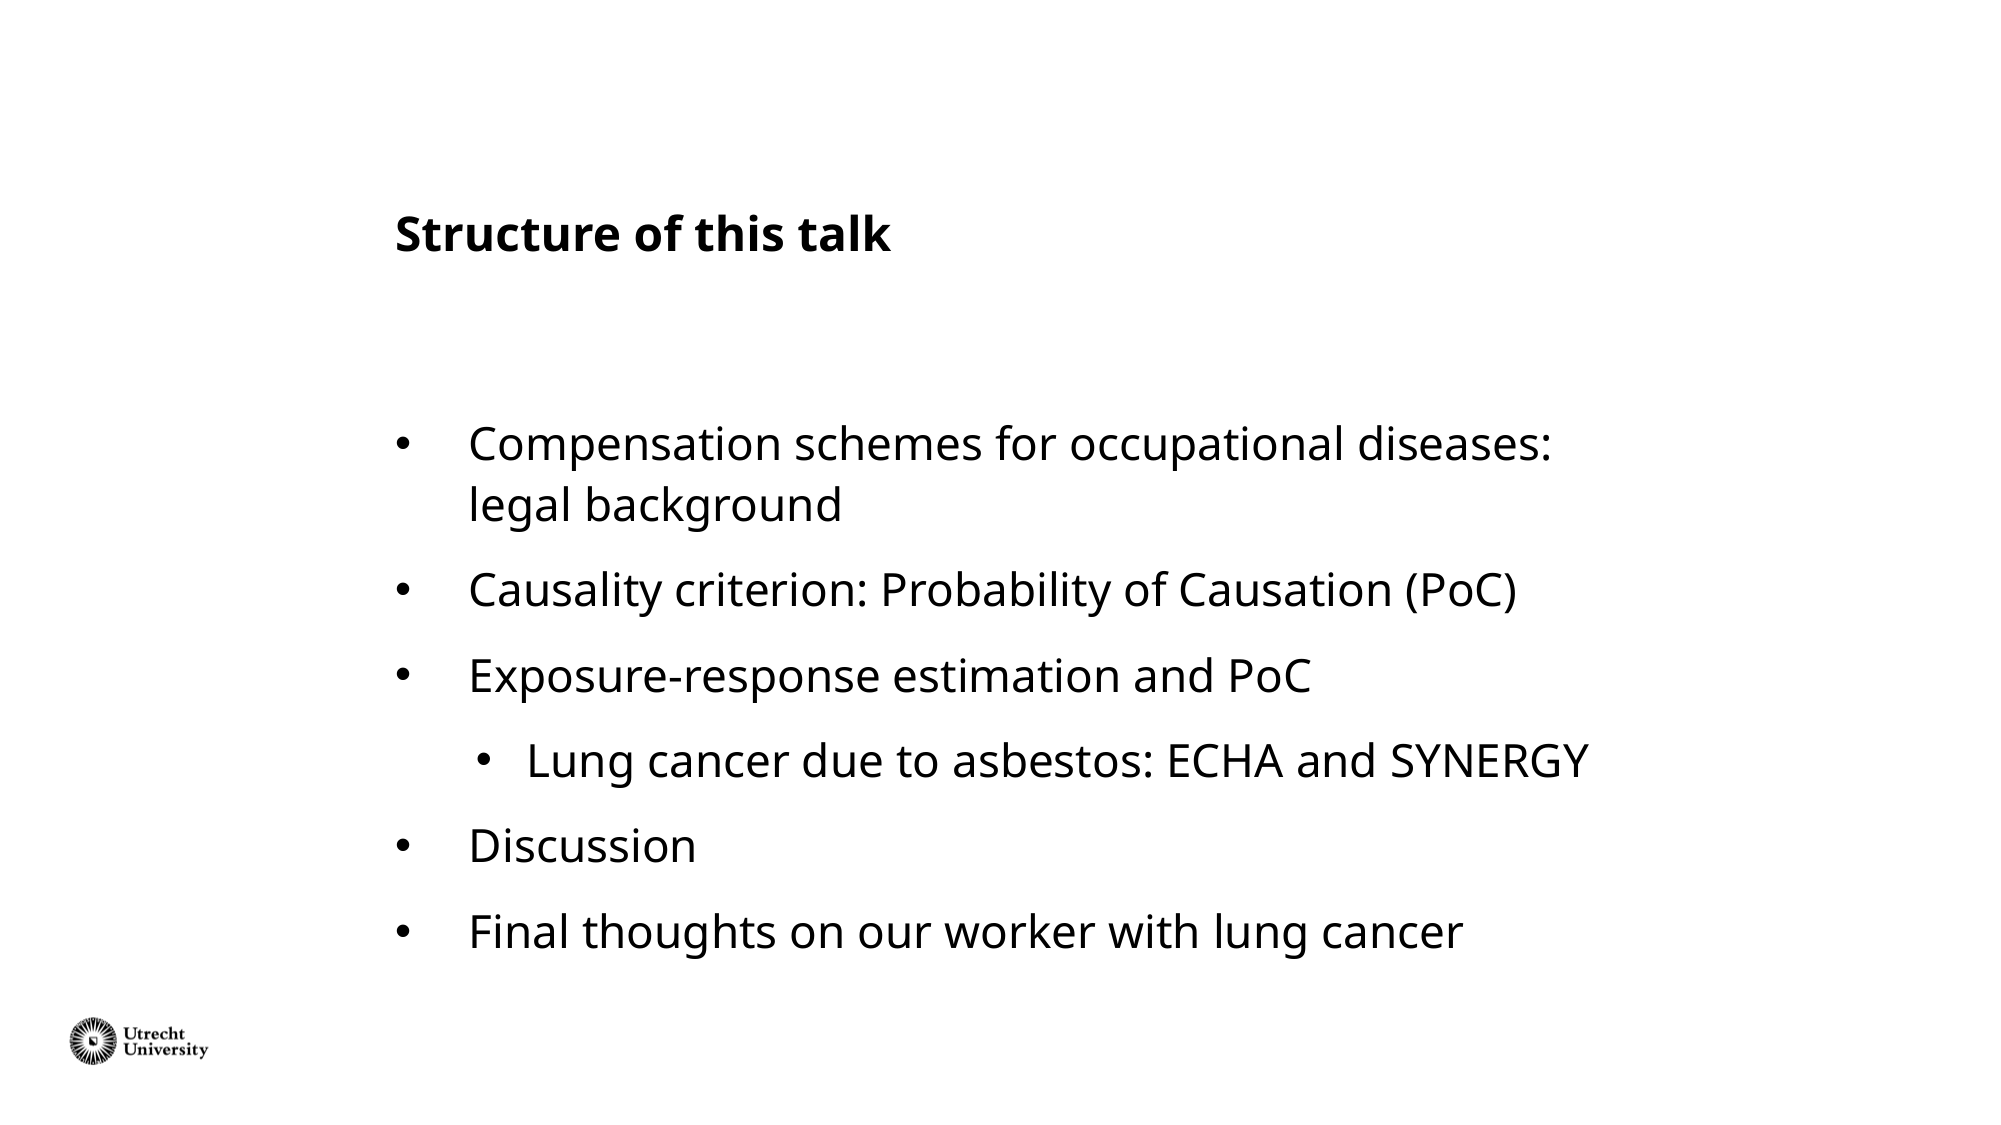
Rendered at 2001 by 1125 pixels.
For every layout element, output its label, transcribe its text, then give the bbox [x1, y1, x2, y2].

title Structure of this talk [380, 196, 1621, 401]
picture [30, 984, 314, 1096]
list Compensation schemes for occupational diseases: legal background Causality criterion: Probability of Causation (PoC) Exposure-response estimation and PoC Lung cancer due to asbestos: ECHA and SYNERGY Discussion Final thoughts on our worker with lung cancer [380, 401, 1621, 1030]
